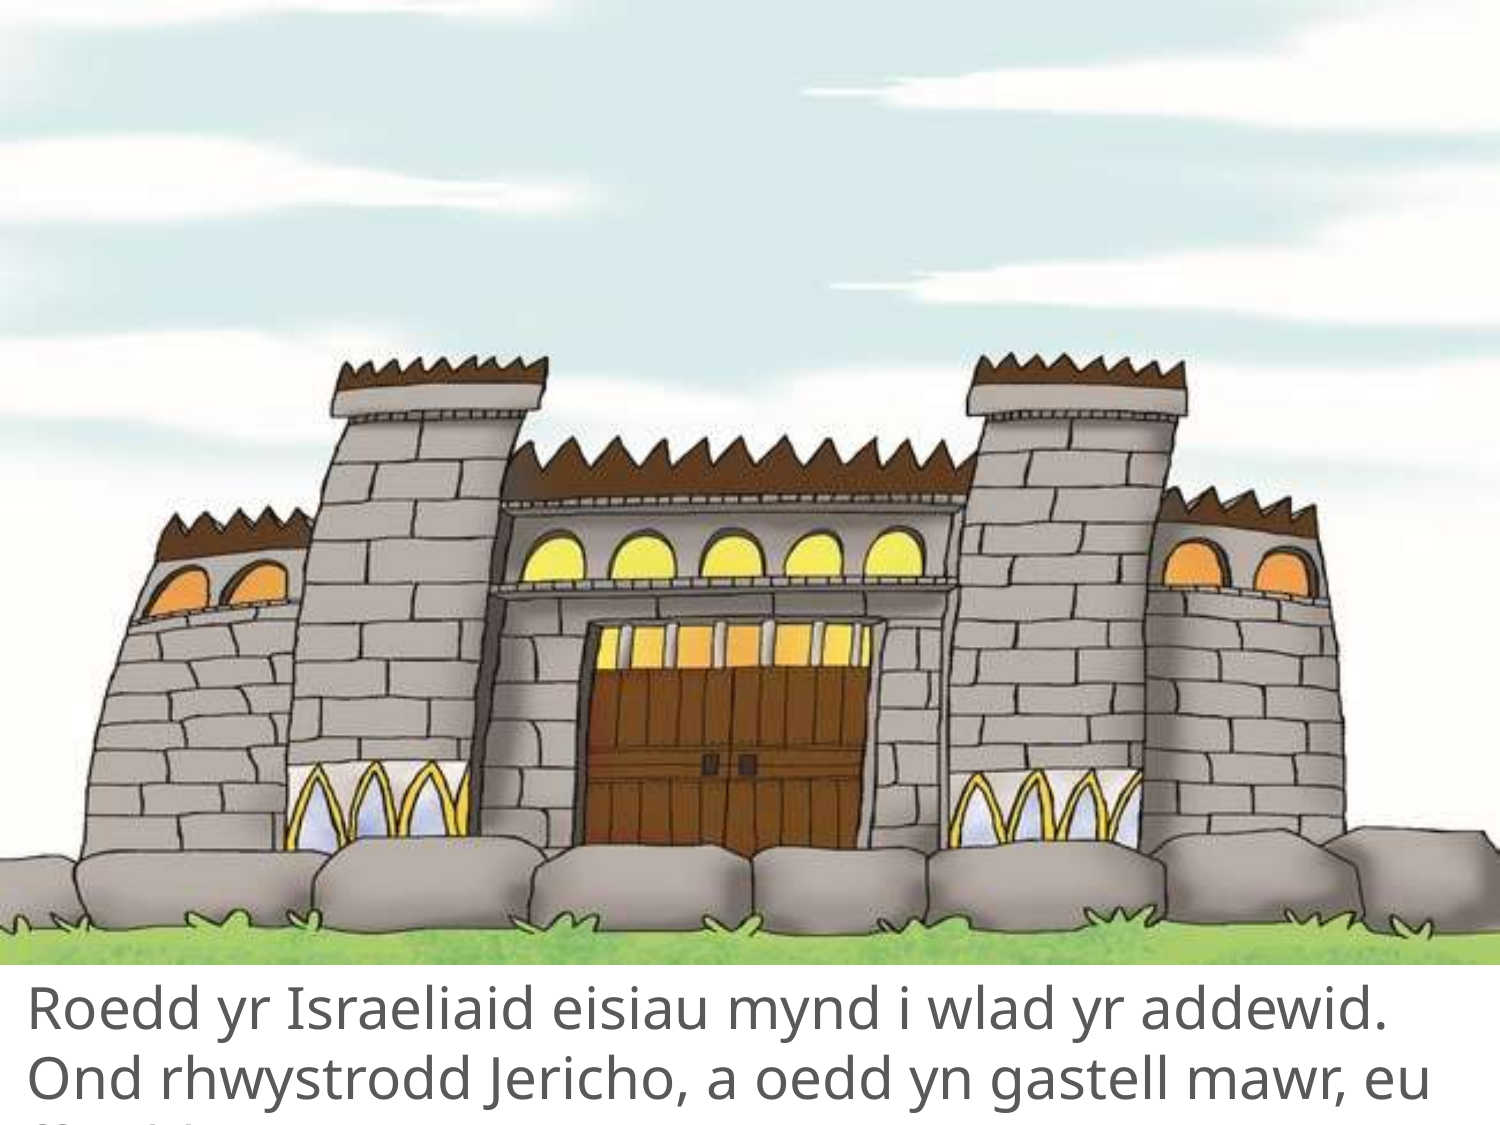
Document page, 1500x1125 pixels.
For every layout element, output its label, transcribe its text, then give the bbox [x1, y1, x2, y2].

text_box Roedd yr Israeliaid eisiau mynd i wlad yr addewid. Ond rhwystrodd Jericho, a oedd yn gastell mawr, eu ffordd. [11, 973, 1483, 1125]
picture [0, 0, 1500, 965]
